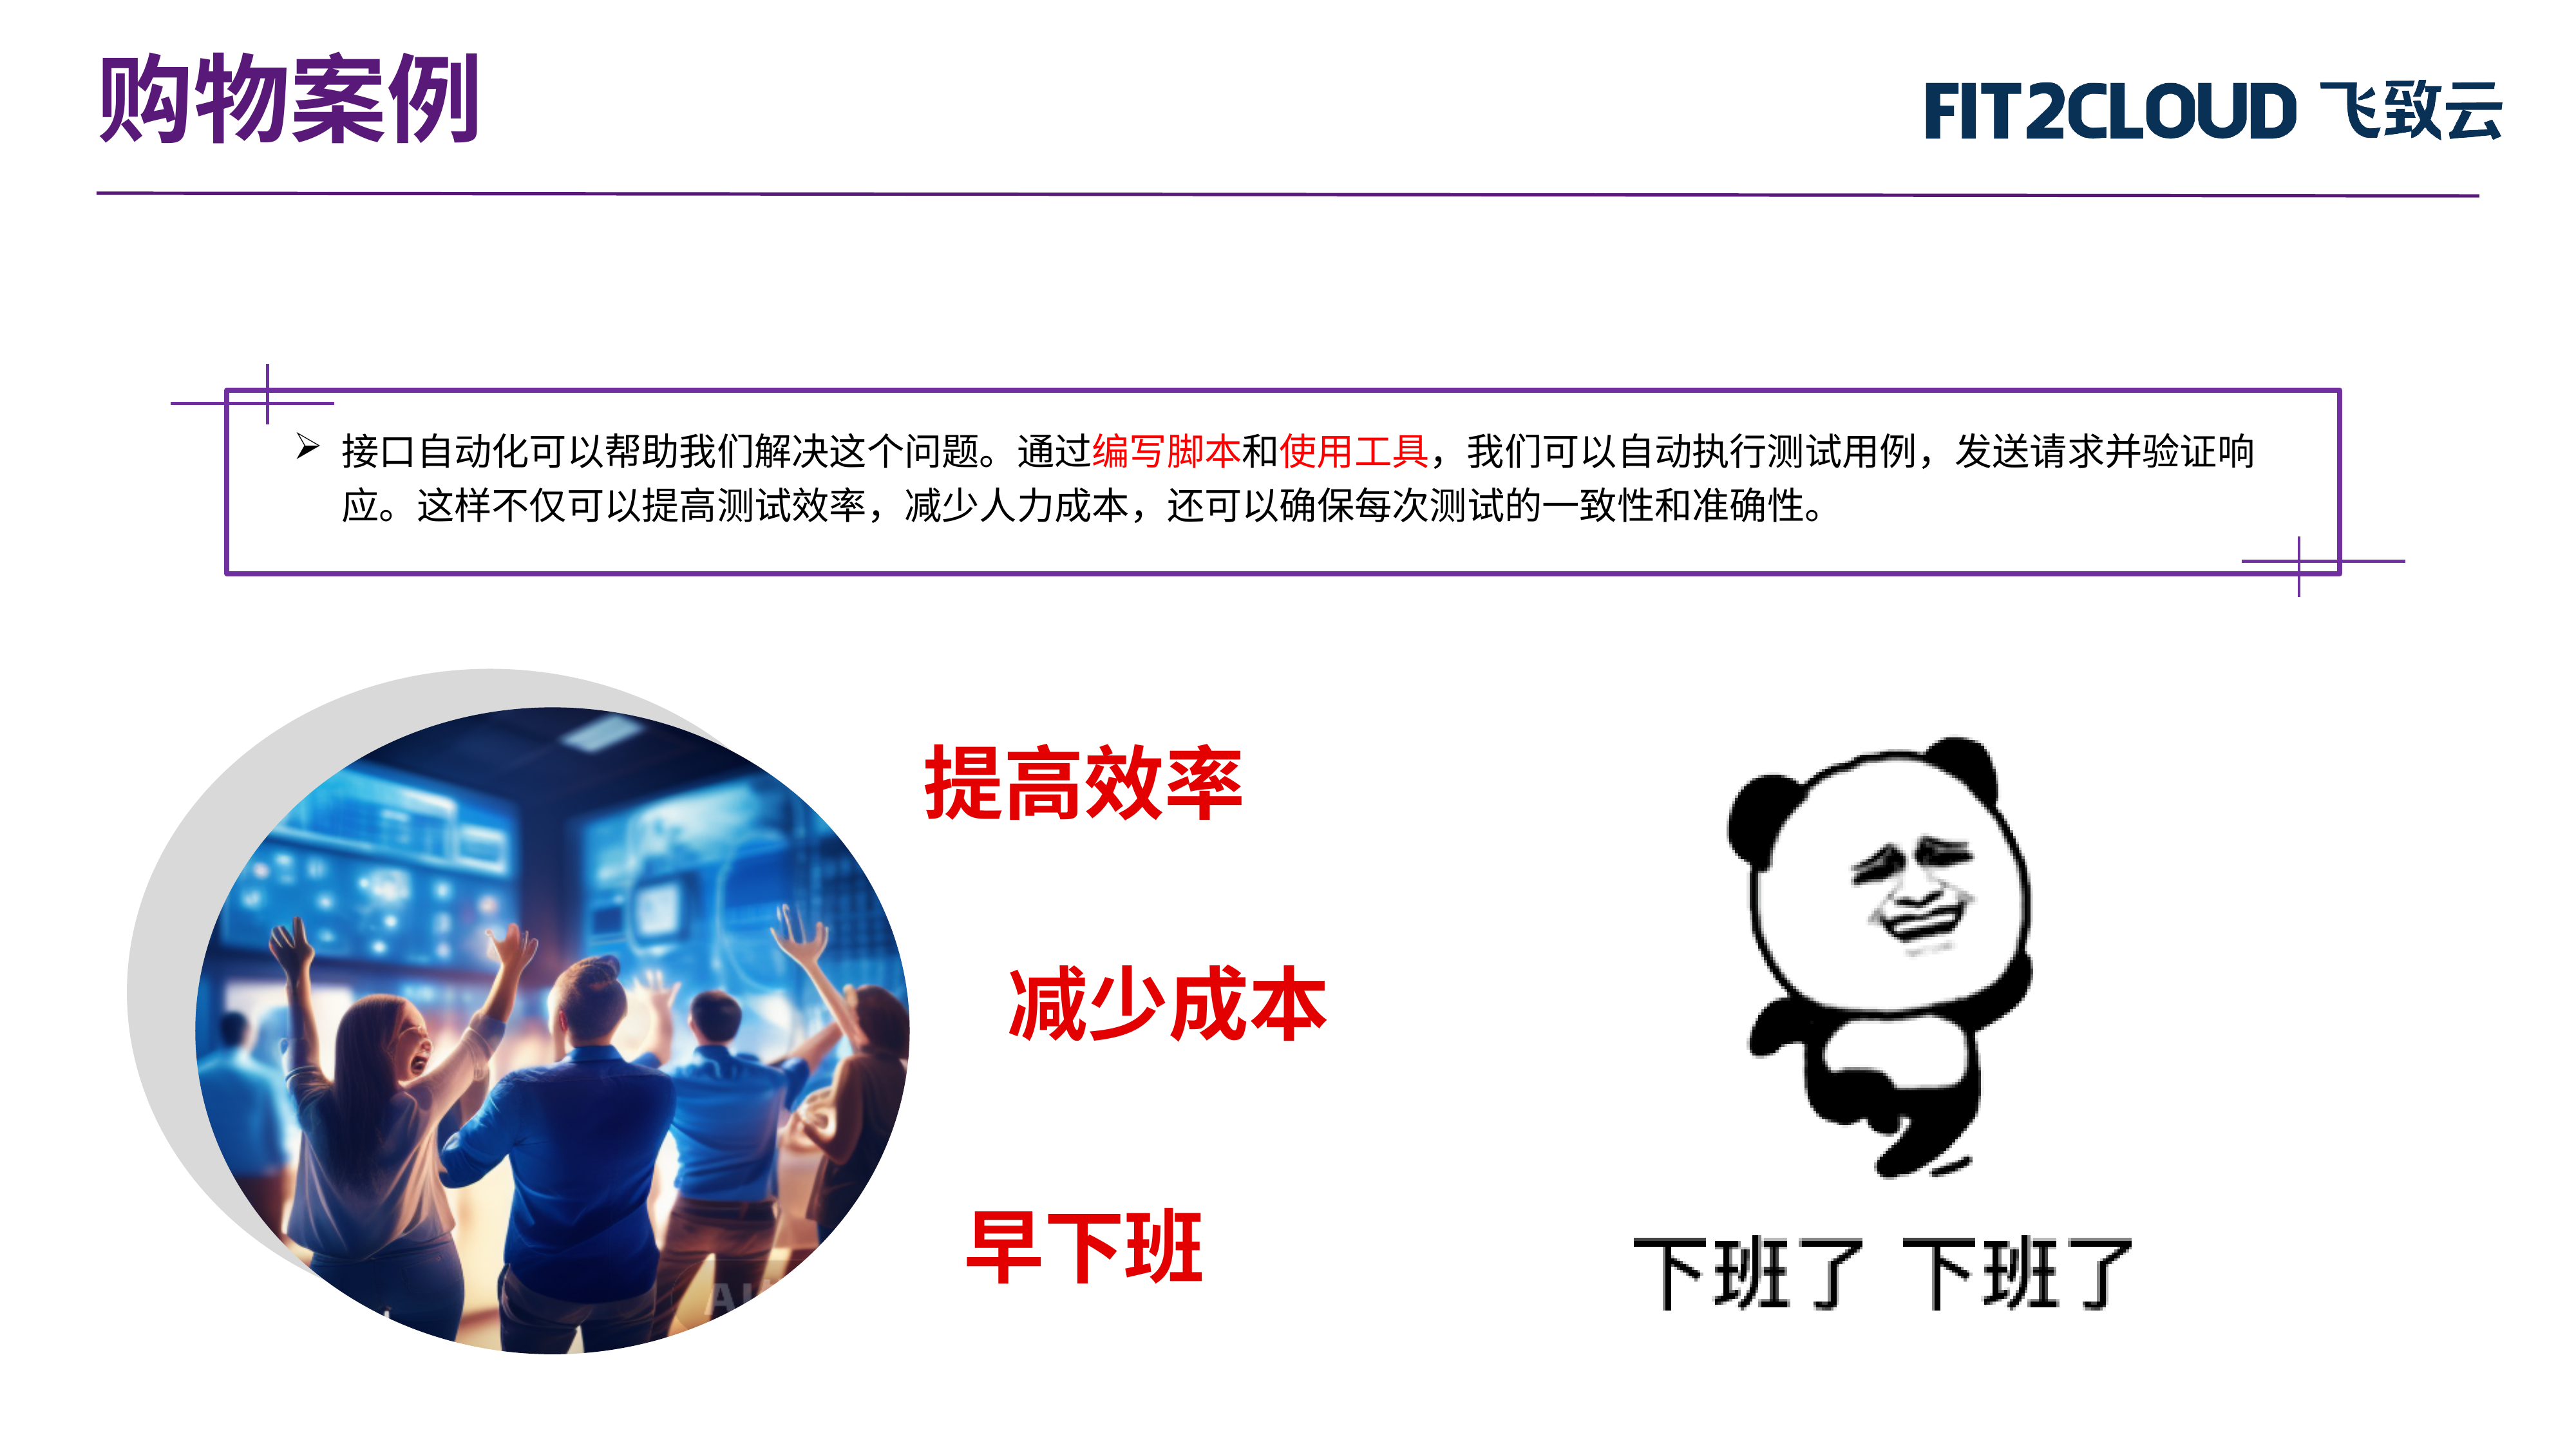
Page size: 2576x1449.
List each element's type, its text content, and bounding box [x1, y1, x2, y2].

text_box 购物案例 [97, 32, 739, 161]
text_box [126, 668, 910, 1355]
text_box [899, 724, 1354, 1302]
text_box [96, 193, 2480, 196]
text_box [170, 364, 2406, 598]
picture [1561, 671, 2204, 1357]
picture [1926, 80, 2503, 140]
